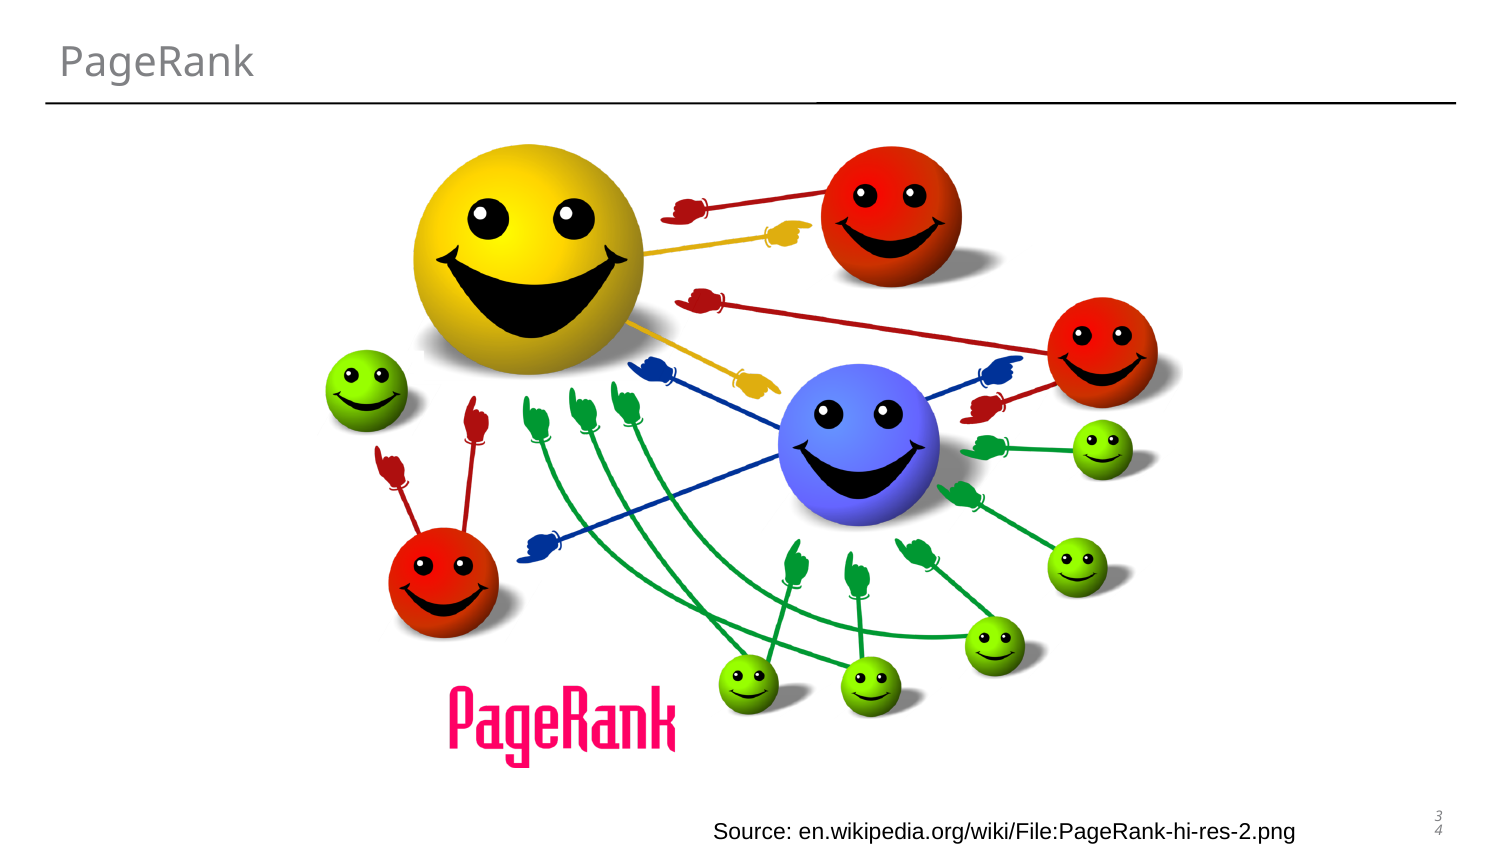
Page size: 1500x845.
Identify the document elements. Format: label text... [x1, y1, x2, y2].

picture [316, 144, 1183, 768]
title PageRank [43, 34, 1457, 98]
text_box Source: en.wikipedia.org/wiki/File:PageRank-hi-res-2.png [698, 751, 1483, 827]
